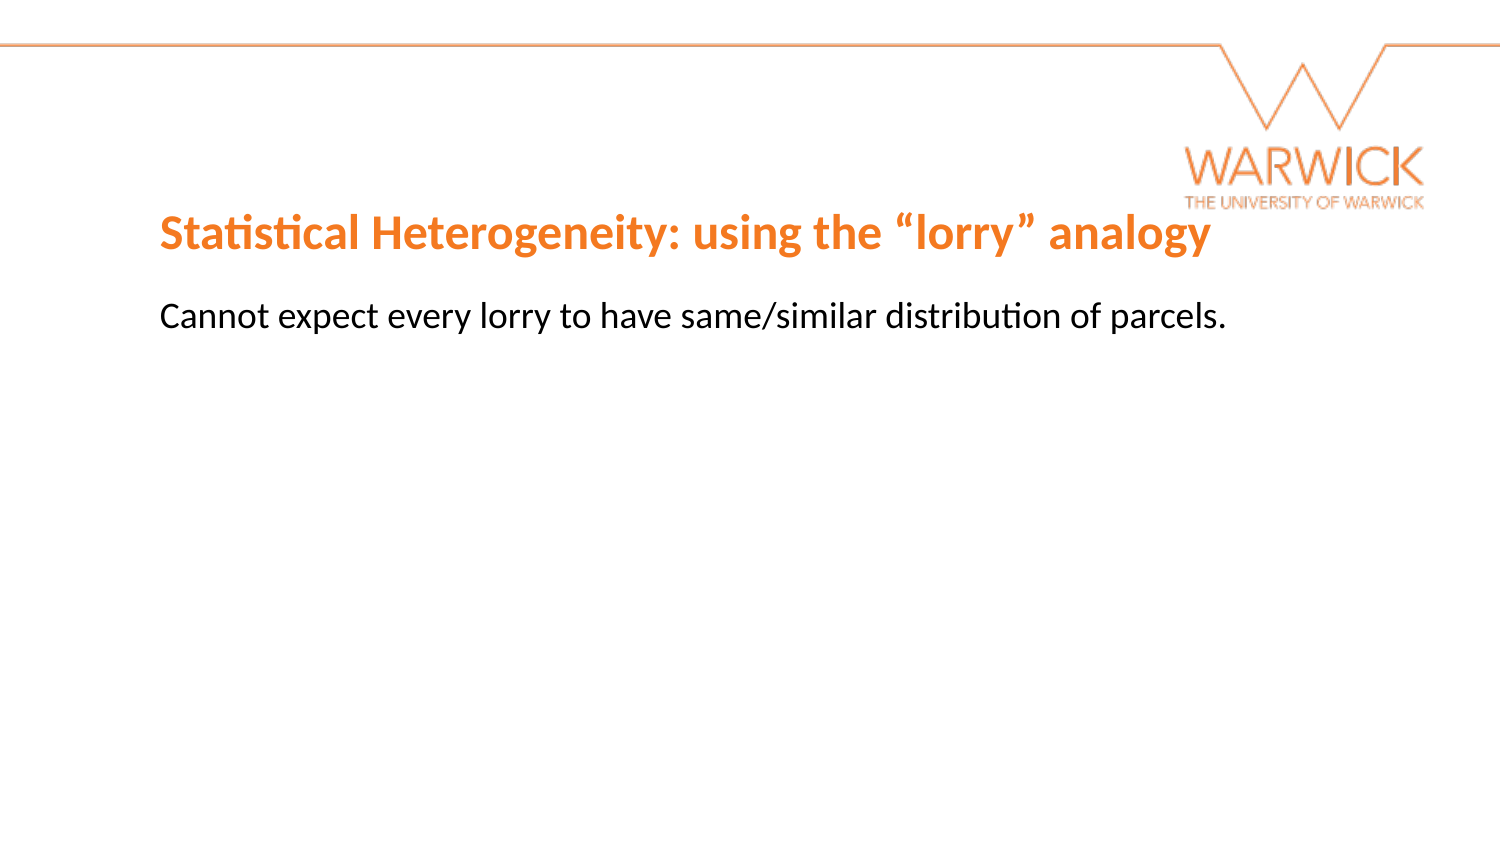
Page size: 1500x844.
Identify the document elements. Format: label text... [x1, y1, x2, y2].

list Cannot expect every lorry to have same/similar distribution of parcels. [145, 289, 1269, 741]
list Statistical Heterogeneity: using the “lorry” analogy [145, 199, 1239, 262]
